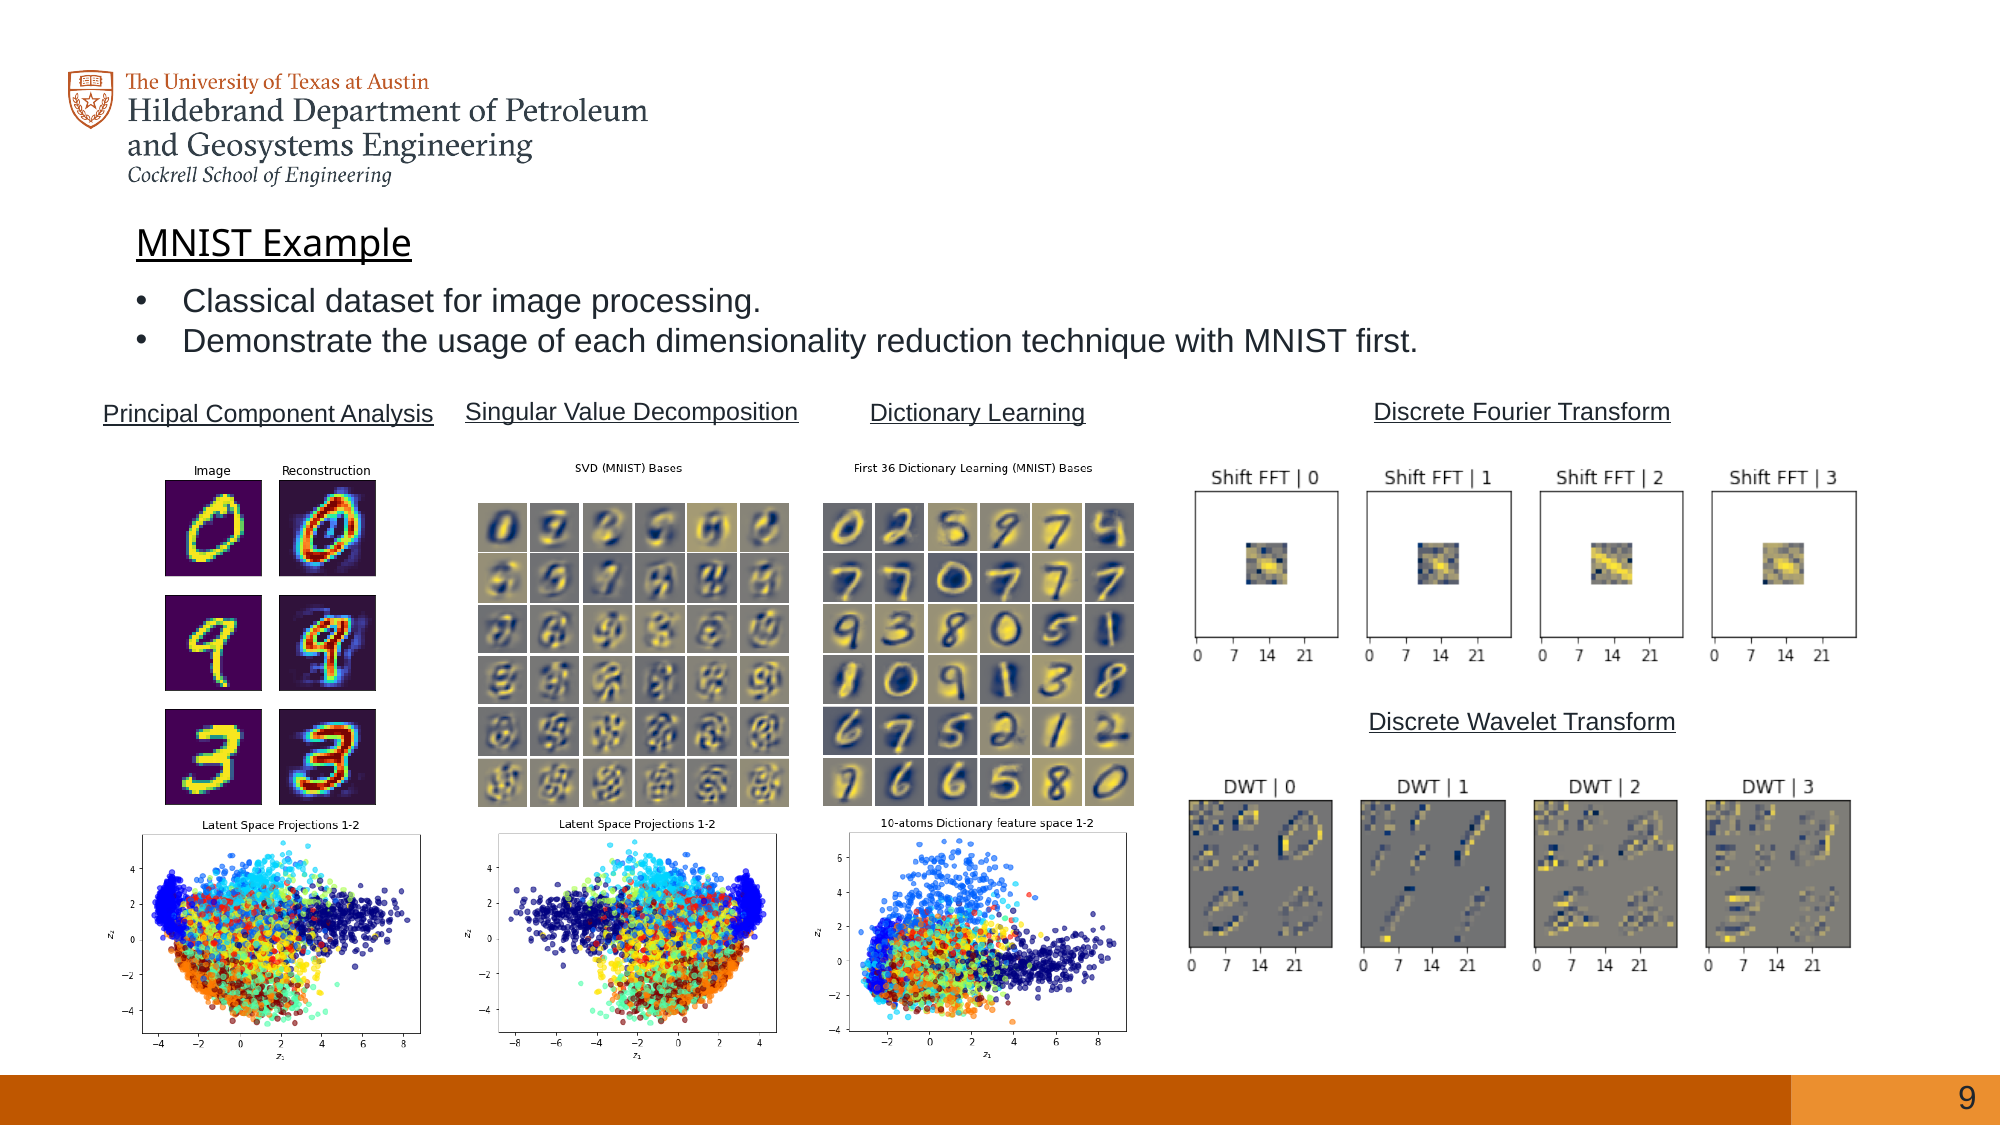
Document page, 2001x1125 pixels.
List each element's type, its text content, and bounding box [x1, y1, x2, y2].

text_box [807, 388, 1149, 1067]
text_box 9 [1934, 1068, 2000, 1124]
text_box Classical dataset for image processing. Demonstrate the usage of each dimensionality reduction technique with MNIST first. [120, 272, 1774, 367]
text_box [1178, 388, 1867, 674]
text_box MNIST Example [120, 211, 1882, 272]
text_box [450, 387, 815, 1068]
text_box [1172, 697, 1861, 984]
picture [68, 70, 648, 187]
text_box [86, 390, 451, 1069]
